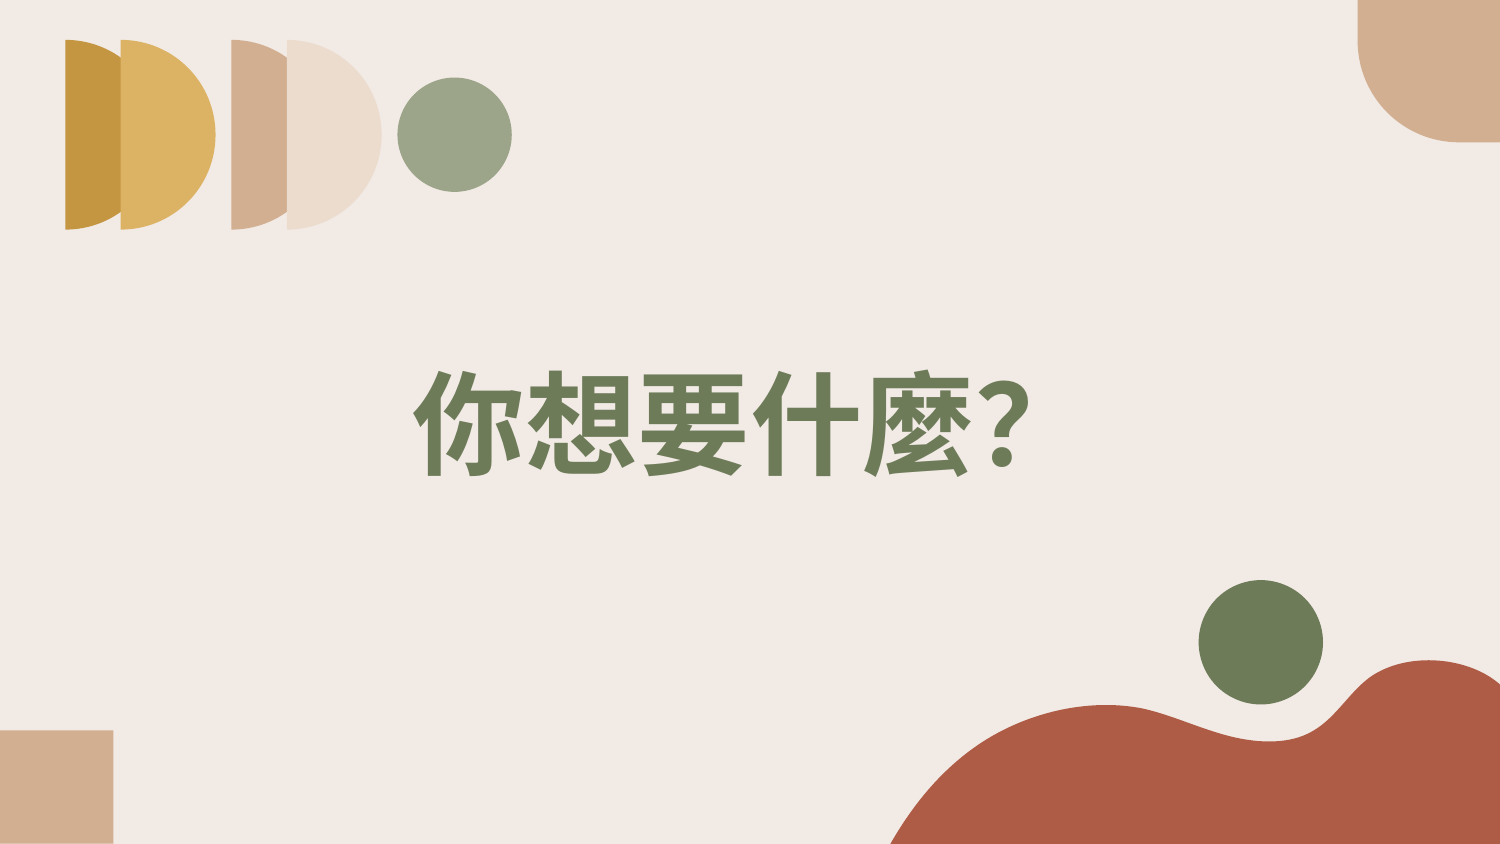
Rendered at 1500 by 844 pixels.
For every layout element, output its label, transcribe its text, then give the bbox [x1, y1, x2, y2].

text_box [397, 77, 512, 192]
title 你想要什麼？ [253, 155, 1247, 689]
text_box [65, 39, 382, 230]
